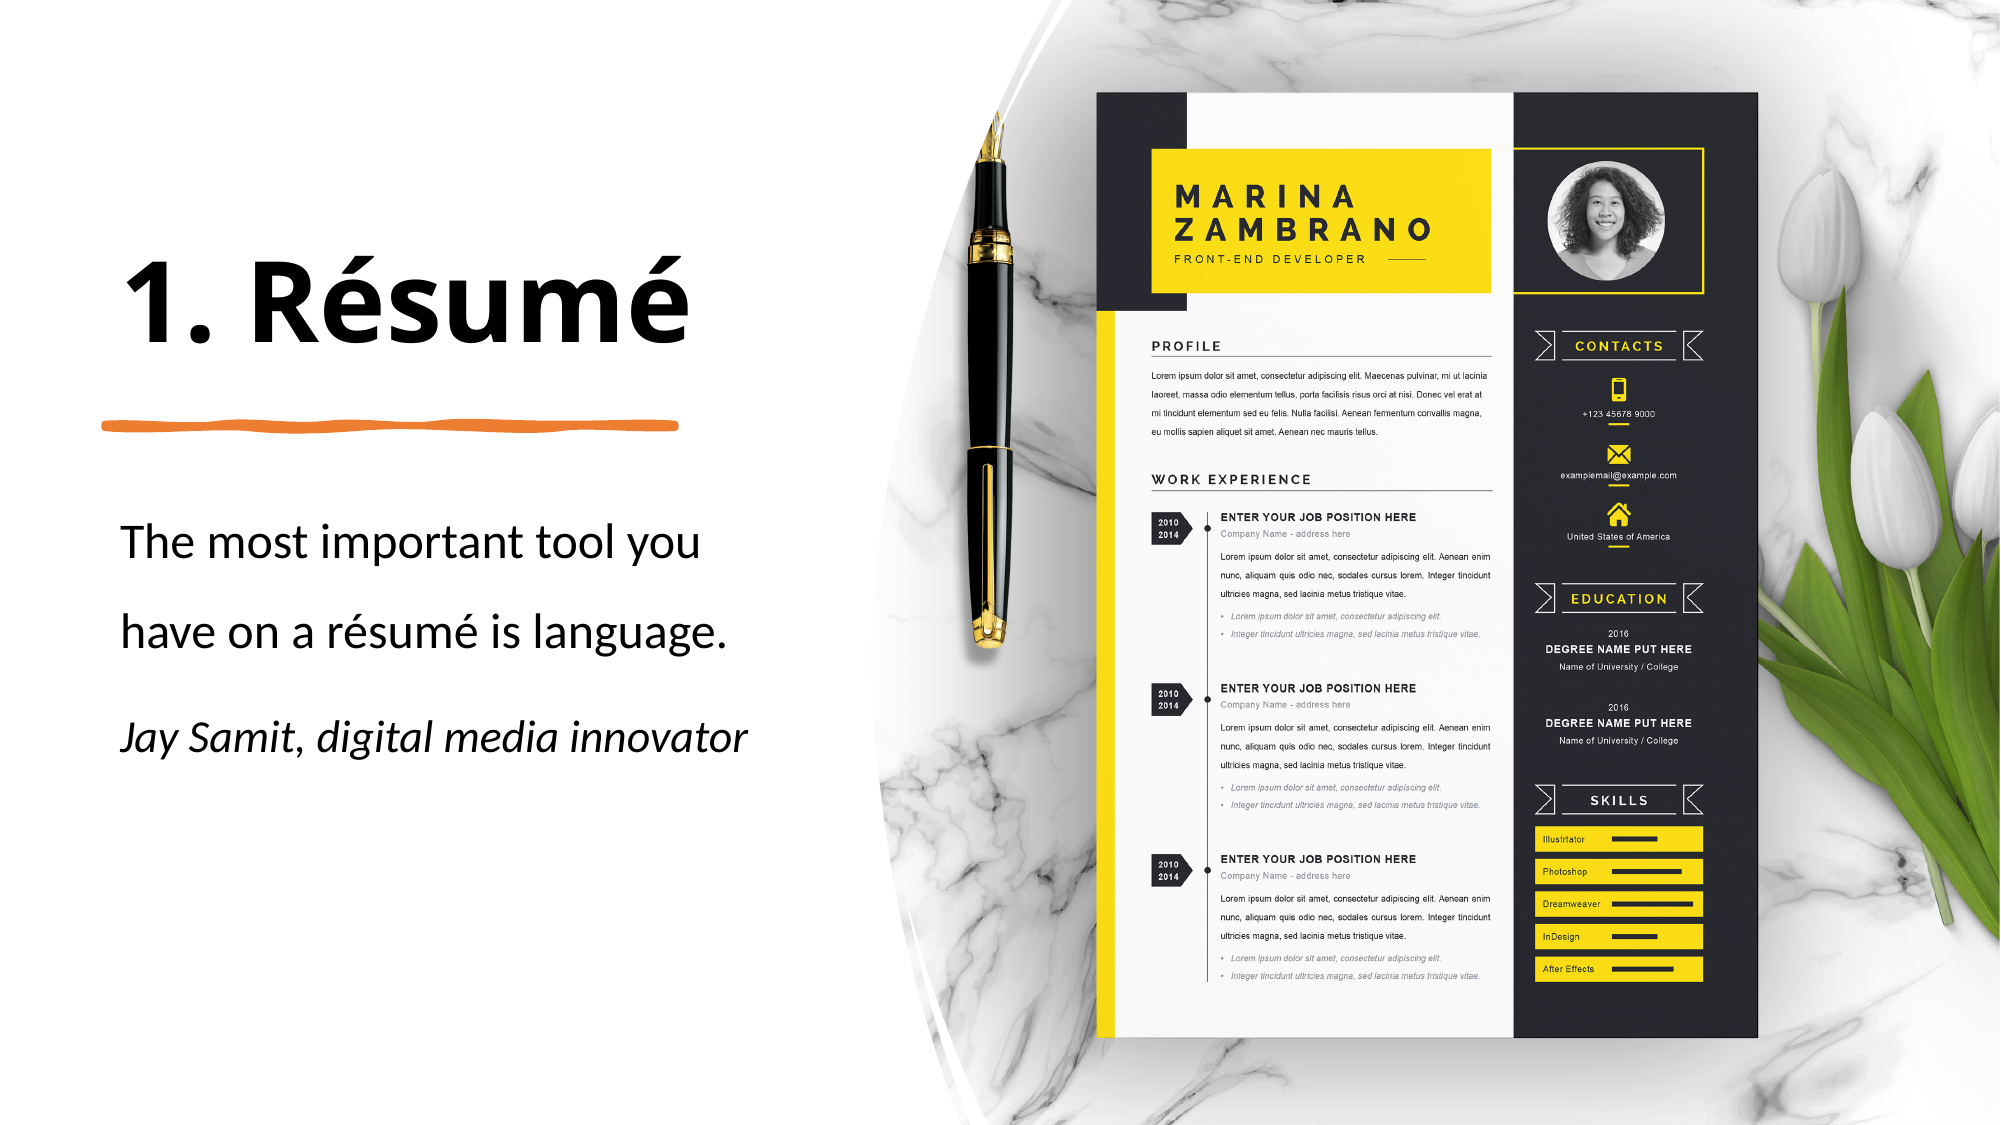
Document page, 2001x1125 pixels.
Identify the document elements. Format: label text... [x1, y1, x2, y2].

list The most important tool you have on a résumé is language. Jay Samit, digital media innovator [105, 471, 802, 1016]
text_box [0, 0, 871, 1125]
picture [871, 0, 2000, 1125]
title 1. Résumé [105, 53, 822, 375]
text_box [103, 421, 676, 431]
